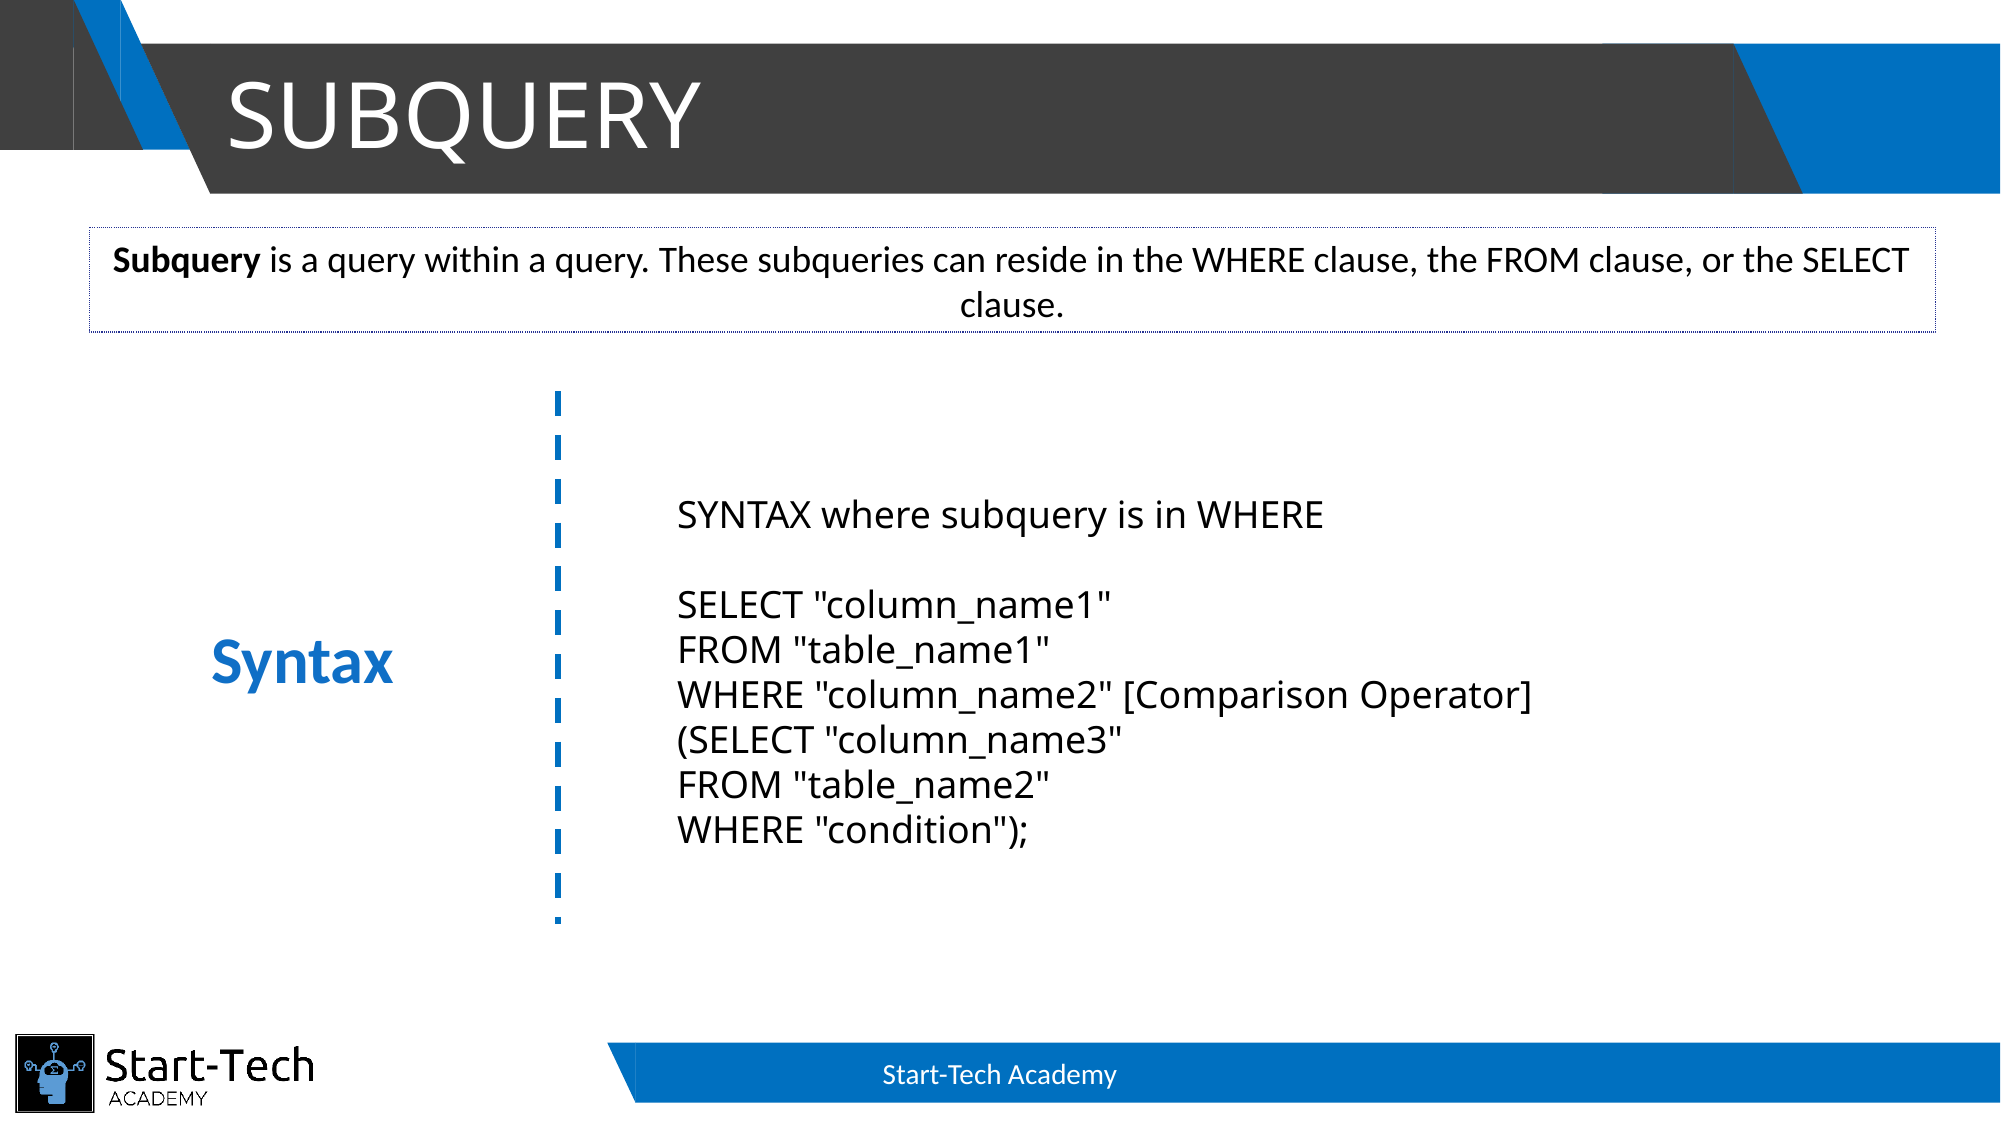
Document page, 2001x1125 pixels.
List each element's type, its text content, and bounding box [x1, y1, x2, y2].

text_box Subquery is a query within a query. These subqueries can reside in the WHERE clause, the FROM clause, or the SELECT clause. [89, 227, 1936, 333]
picture [5, 1023, 333, 1123]
footer Start-Tech Academy [662, 1042, 1338, 1103]
title SUBQUERY [211, 9, 1734, 227]
text_box SYNTAX where subquery is in WHERE SELECT "column_name1" FROM "table_name1" WHERE "column_name2" [Comparison Operator] (SELECT "column_name3" FROM "table_name2" WHERE "condition"); [662, 484, 1902, 859]
text_box Syntax [47, 609, 557, 705]
